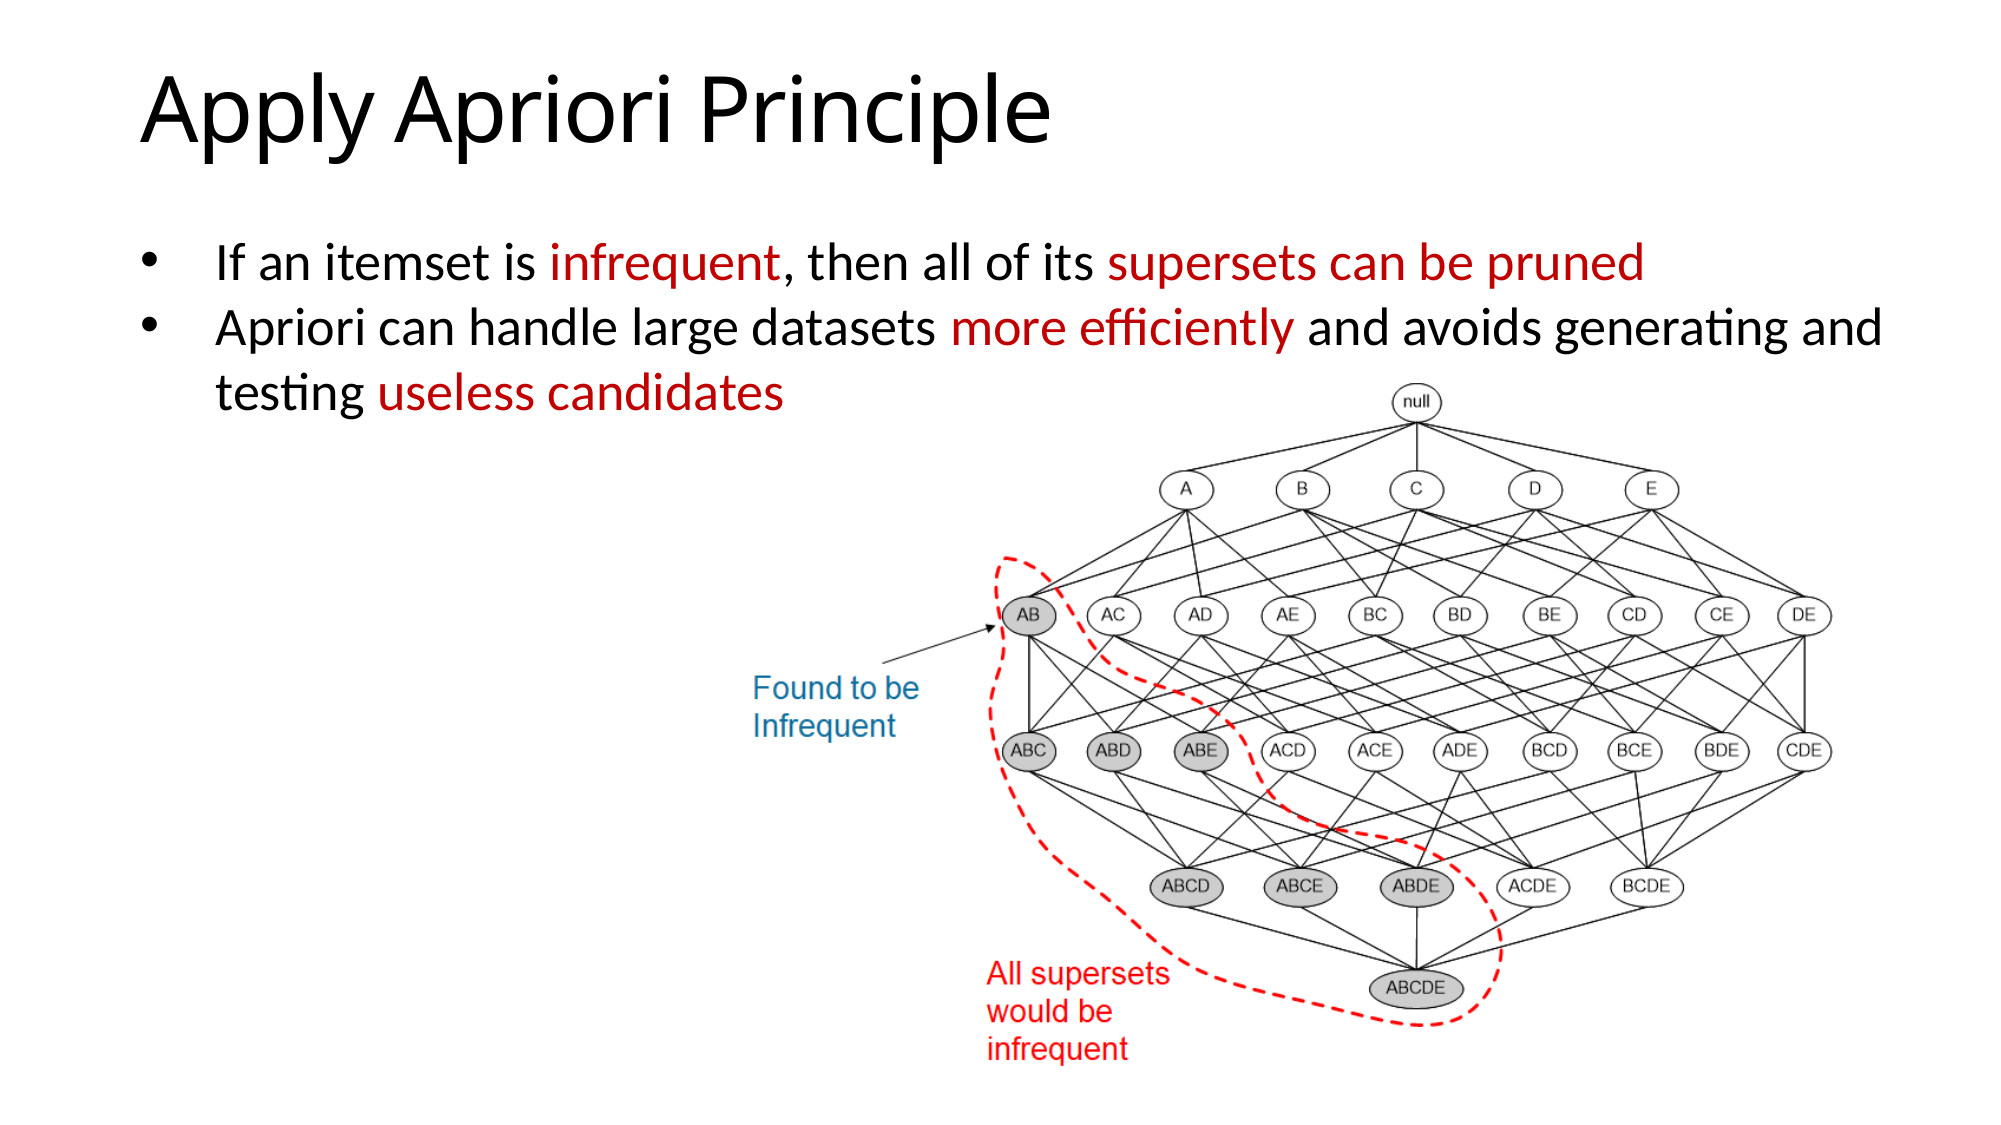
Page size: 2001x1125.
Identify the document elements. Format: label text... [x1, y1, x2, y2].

text_box If an itemset is infrequent, then all of its supersets can be pruned Apriori can handle large datasets more efficiently and avoids generating and testing useless candidates [125, 219, 1933, 429]
picture [732, 382, 1834, 1086]
title Apply Apriori Principle [125, 19, 1601, 207]
